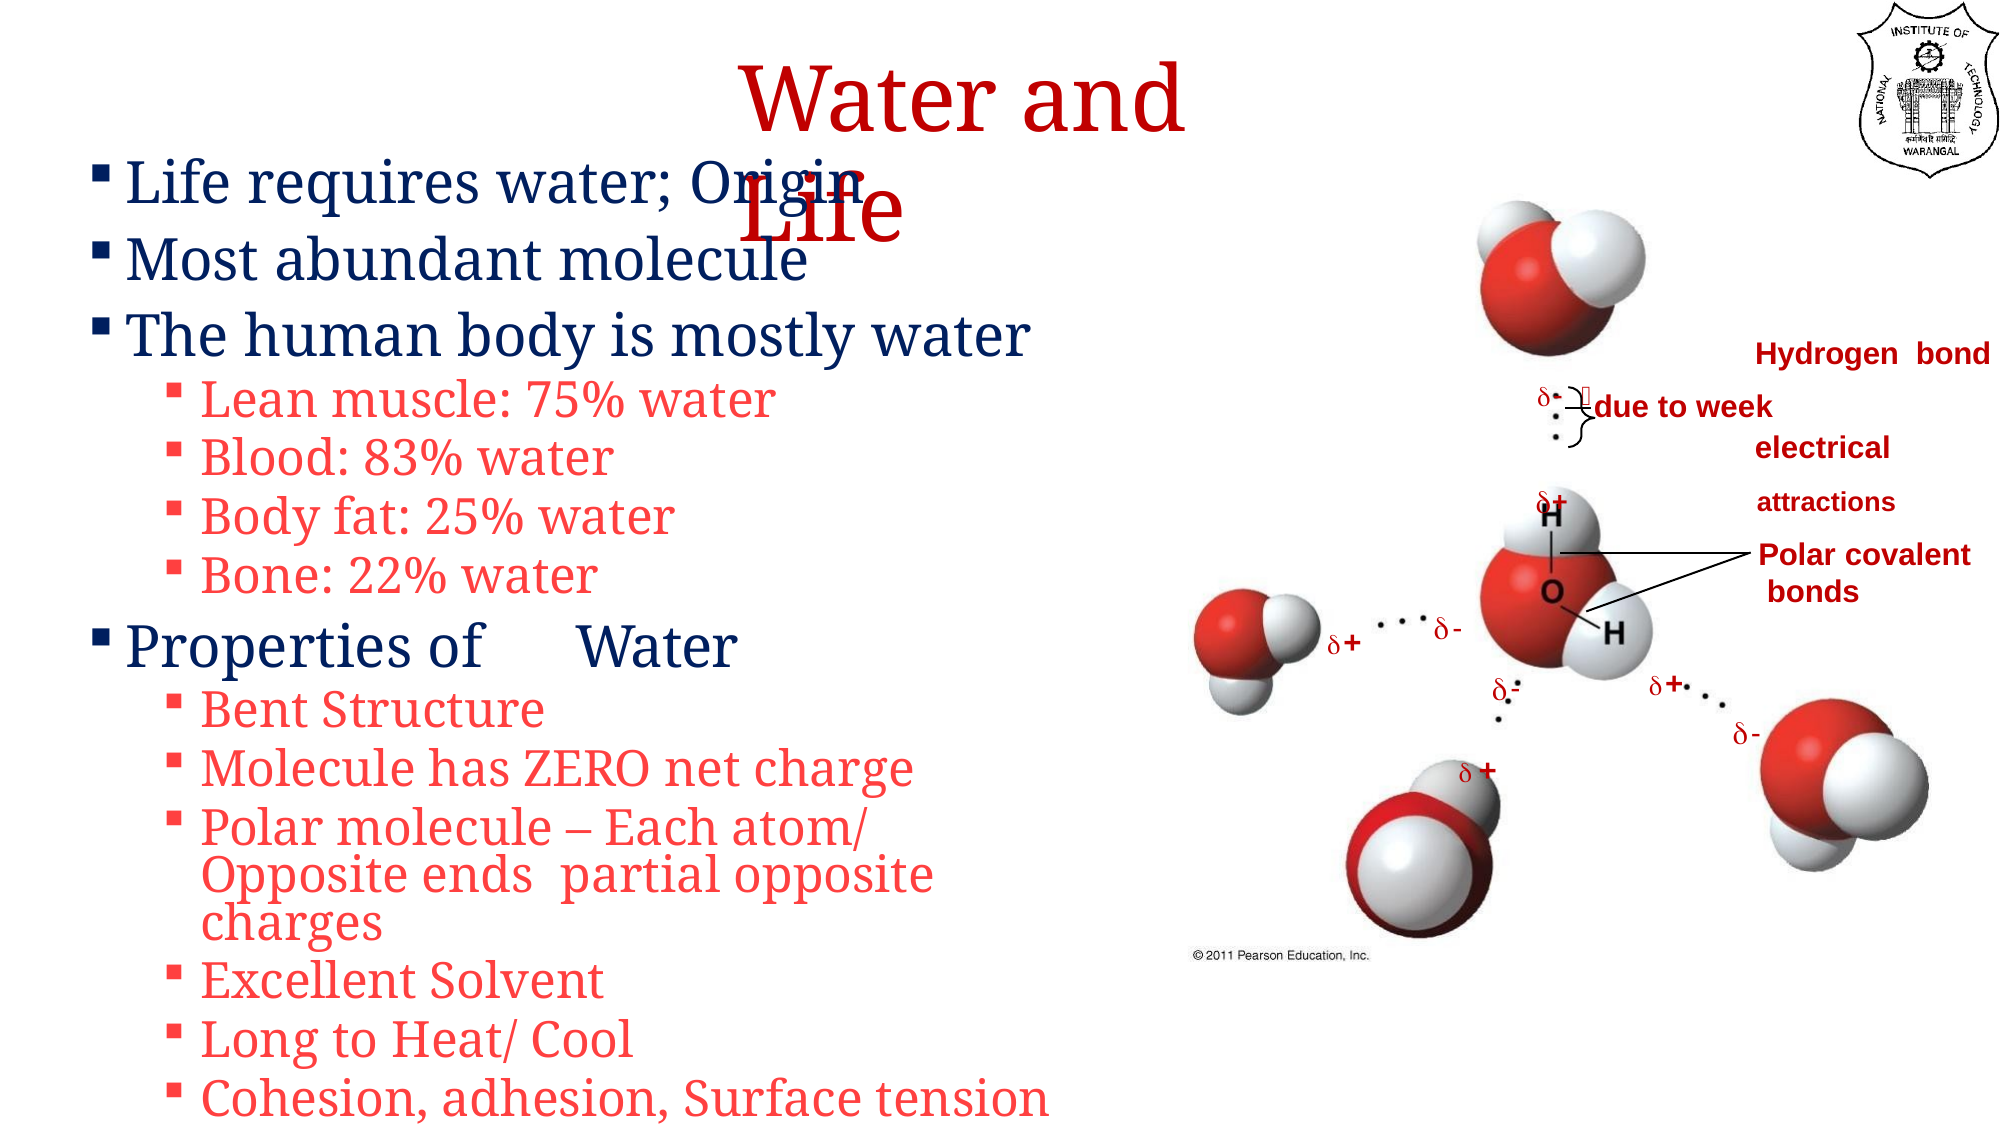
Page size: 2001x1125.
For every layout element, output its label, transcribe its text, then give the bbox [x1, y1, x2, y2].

text_box + [1325, 604, 1365, 663]
text_box [1568, 387, 1595, 448]
text_box [1187, 193, 1932, 962]
text_box Life requires water; Origin Most abundant molecule The human body is mostly water Lean muscle: 75% water Blood: 83% water Body fat: 25% water Bone: 22% water Properties of Water Bent Structure Molecule has ZERO net charge Polar molecule – Each atom/ Opposite ends partial opposite charges Excellent Solvent Long to Heat/ Cool Cohesion, adhesion, Surface tension [85, 136, 1070, 1125]
text_box + [1646, 645, 1687, 704]
text_box  [1730, 695, 1771, 755]
text_box   + [1456, 651, 1531, 791]
text_box Hydrogen bond [1752, 331, 1997, 371]
title Water and Life [735, 37, 1265, 260]
picture [1856, 1, 2000, 179]
text_box  [1431, 590, 1473, 649]
text_box due to week electrical + attractions [1533, 369, 1937, 523]
text_box Polar covalent bonds [1756, 531, 1974, 609]
